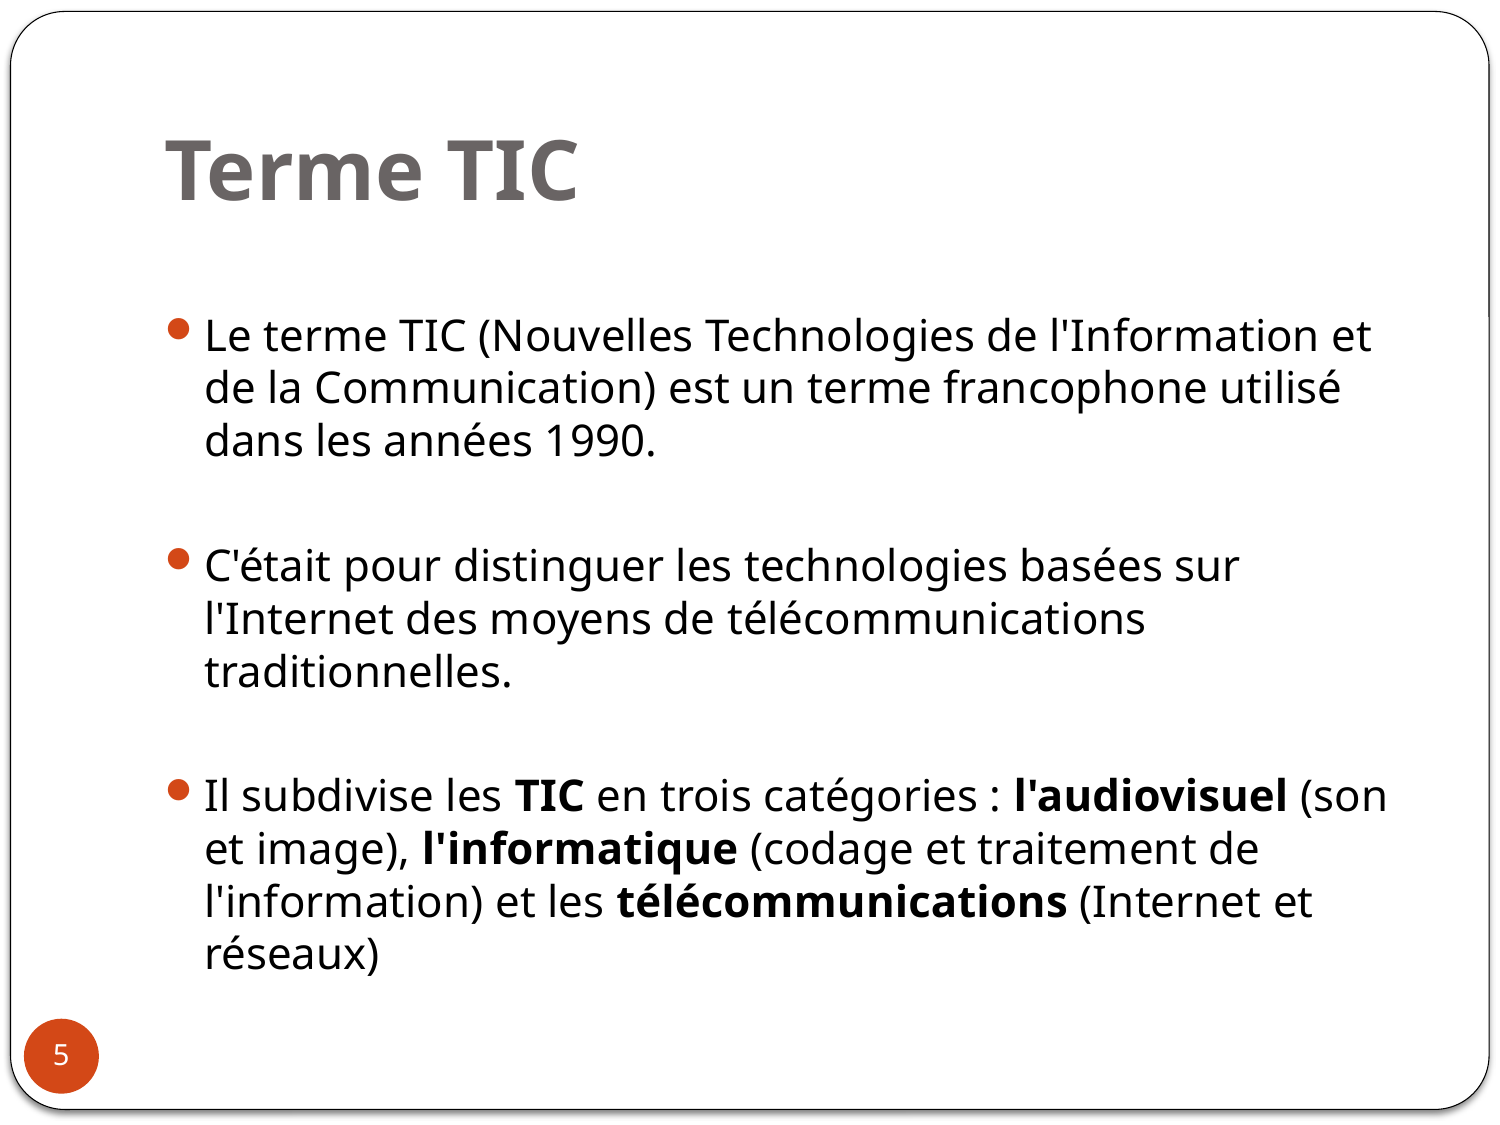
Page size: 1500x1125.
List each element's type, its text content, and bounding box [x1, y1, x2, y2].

title Terme TIC [150, 45, 1425, 233]
list Le terme TIC (Nouvelles Technologies de l'Information et de la Communication) est un terme francophone utilisé dans les années 1990. C'était pour distinguer les technologies basées sur l'Internet des moyens de télécommunications traditionnelles. Il subdivise les TIC en trois catégories : l'audiovisuel (son et image), l'informatique (codage et traitement de l'information) et les télécommunications (Internet et réseaux) [150, 237, 1425, 988]
slide_number 5 [23, 1018, 99, 1094]
